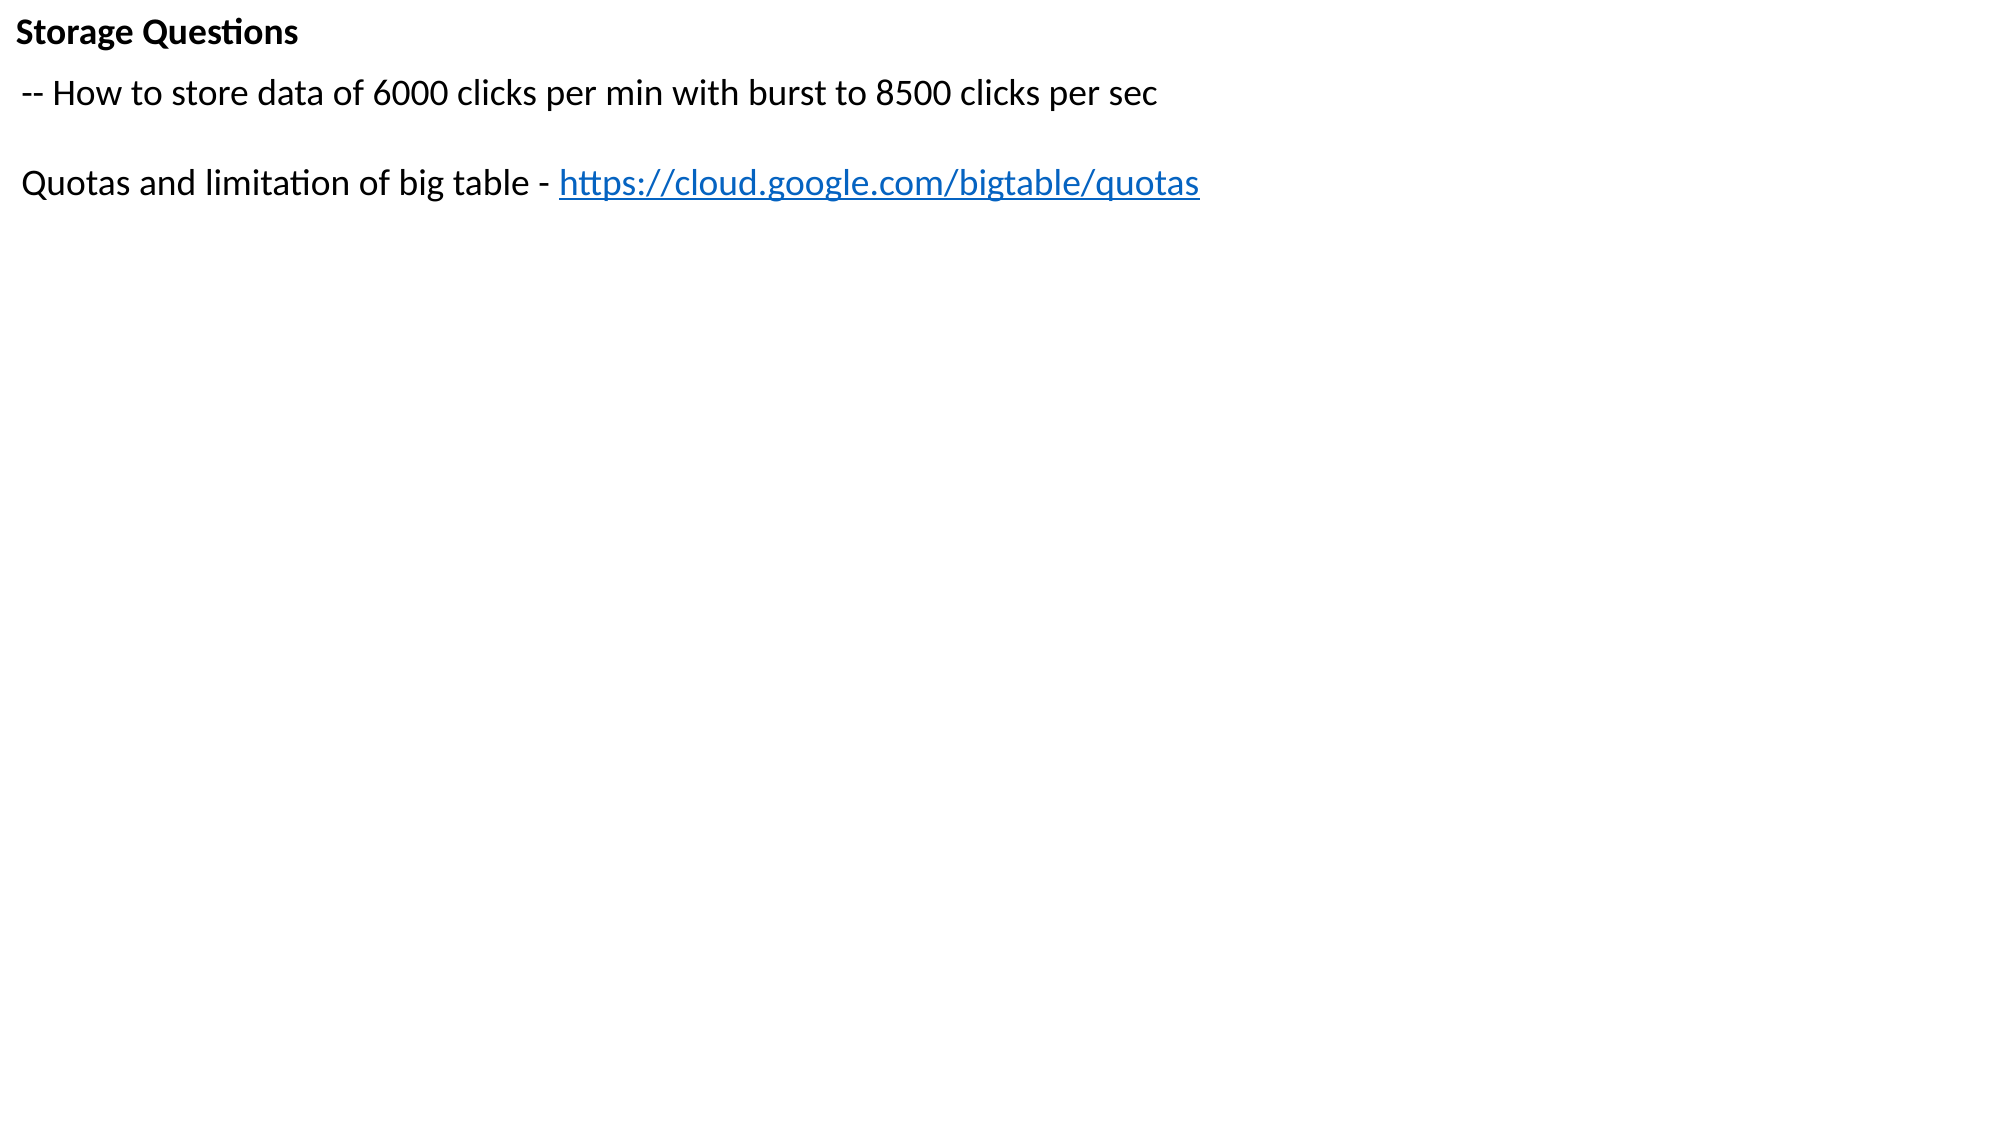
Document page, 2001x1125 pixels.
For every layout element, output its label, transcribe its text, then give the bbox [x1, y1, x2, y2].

text_box Storage Questions [1, 0, 323, 60]
text_box -- How to store data of 6000 clicks per min with burst to 8500 clicks per sec Quotas and limitation of big table - https://cloud.google.com/bigtable/quotas [6, 60, 1232, 211]
